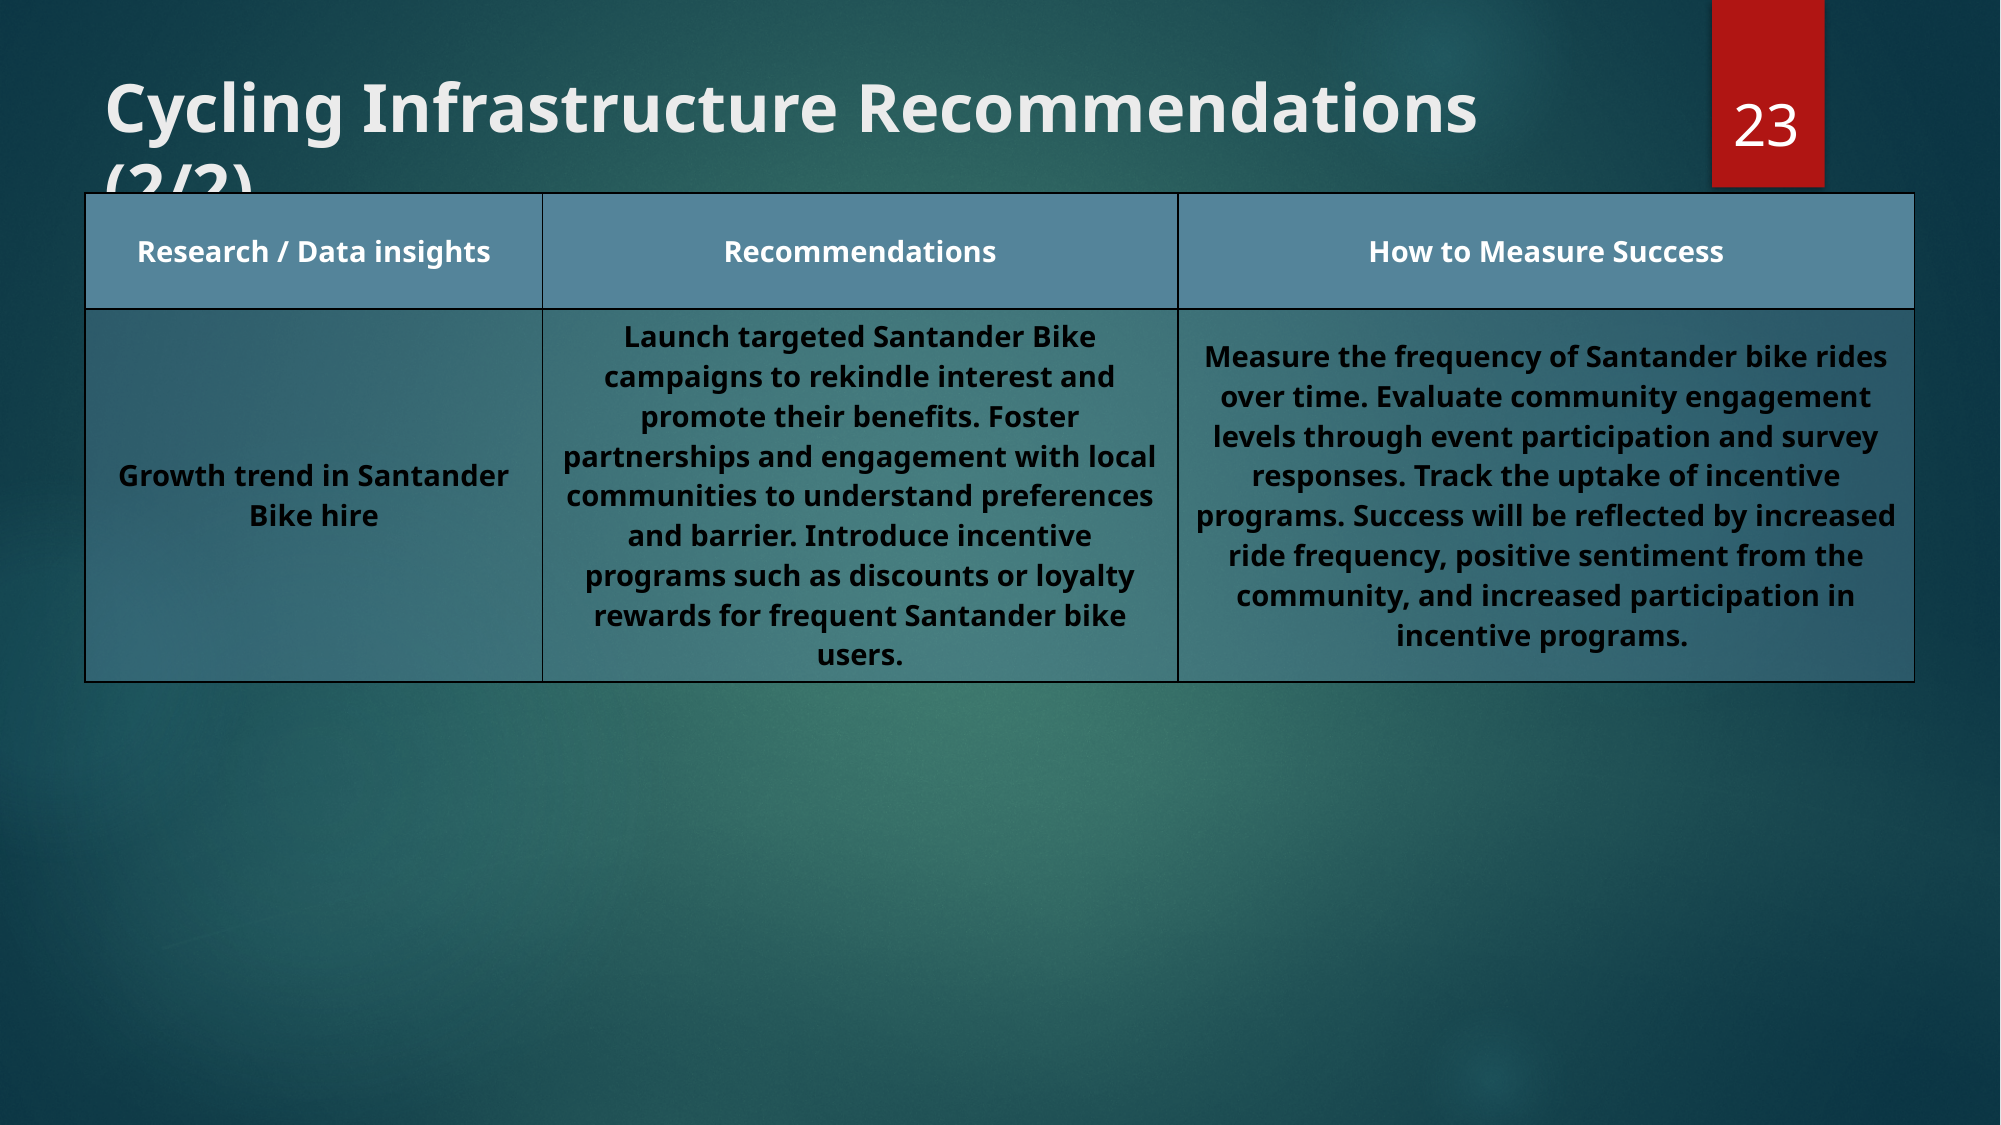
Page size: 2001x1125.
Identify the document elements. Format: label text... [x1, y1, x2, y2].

table_cell Growth trend in Santander Bike hire [86, 310, 542, 681]
picture [0, 0, 2001, 1125]
table_cell Measure the frequency of Santander bike rides over time. Evaluate community engagement levels through event participation and survey responses. Track the uptake of incentive programs. Success will be reflected by increased ride frequency, positive sentiment from the community, and increased participation in incentive programs. [1179, 310, 1914, 681]
slide_number ‹#› [1698, 48, 1836, 175]
table_cell Launch targeted Santander Bike campaigns to rekindle interest and promote their benefits. Foster partnerships and engagement with local communities to understand preferences and barrier. Introduce incentive programs such as discounts or loyalty rewards for frequent Santander bike users. [543, 310, 1177, 681]
title Cycling Infrastructure Recommendations (2/2) [89, 58, 1636, 157]
table_header Research / Data insights [86, 194, 542, 308]
table_header Recommendations [543, 194, 1177, 308]
table_header How to Measure Success [1179, 194, 1914, 308]
